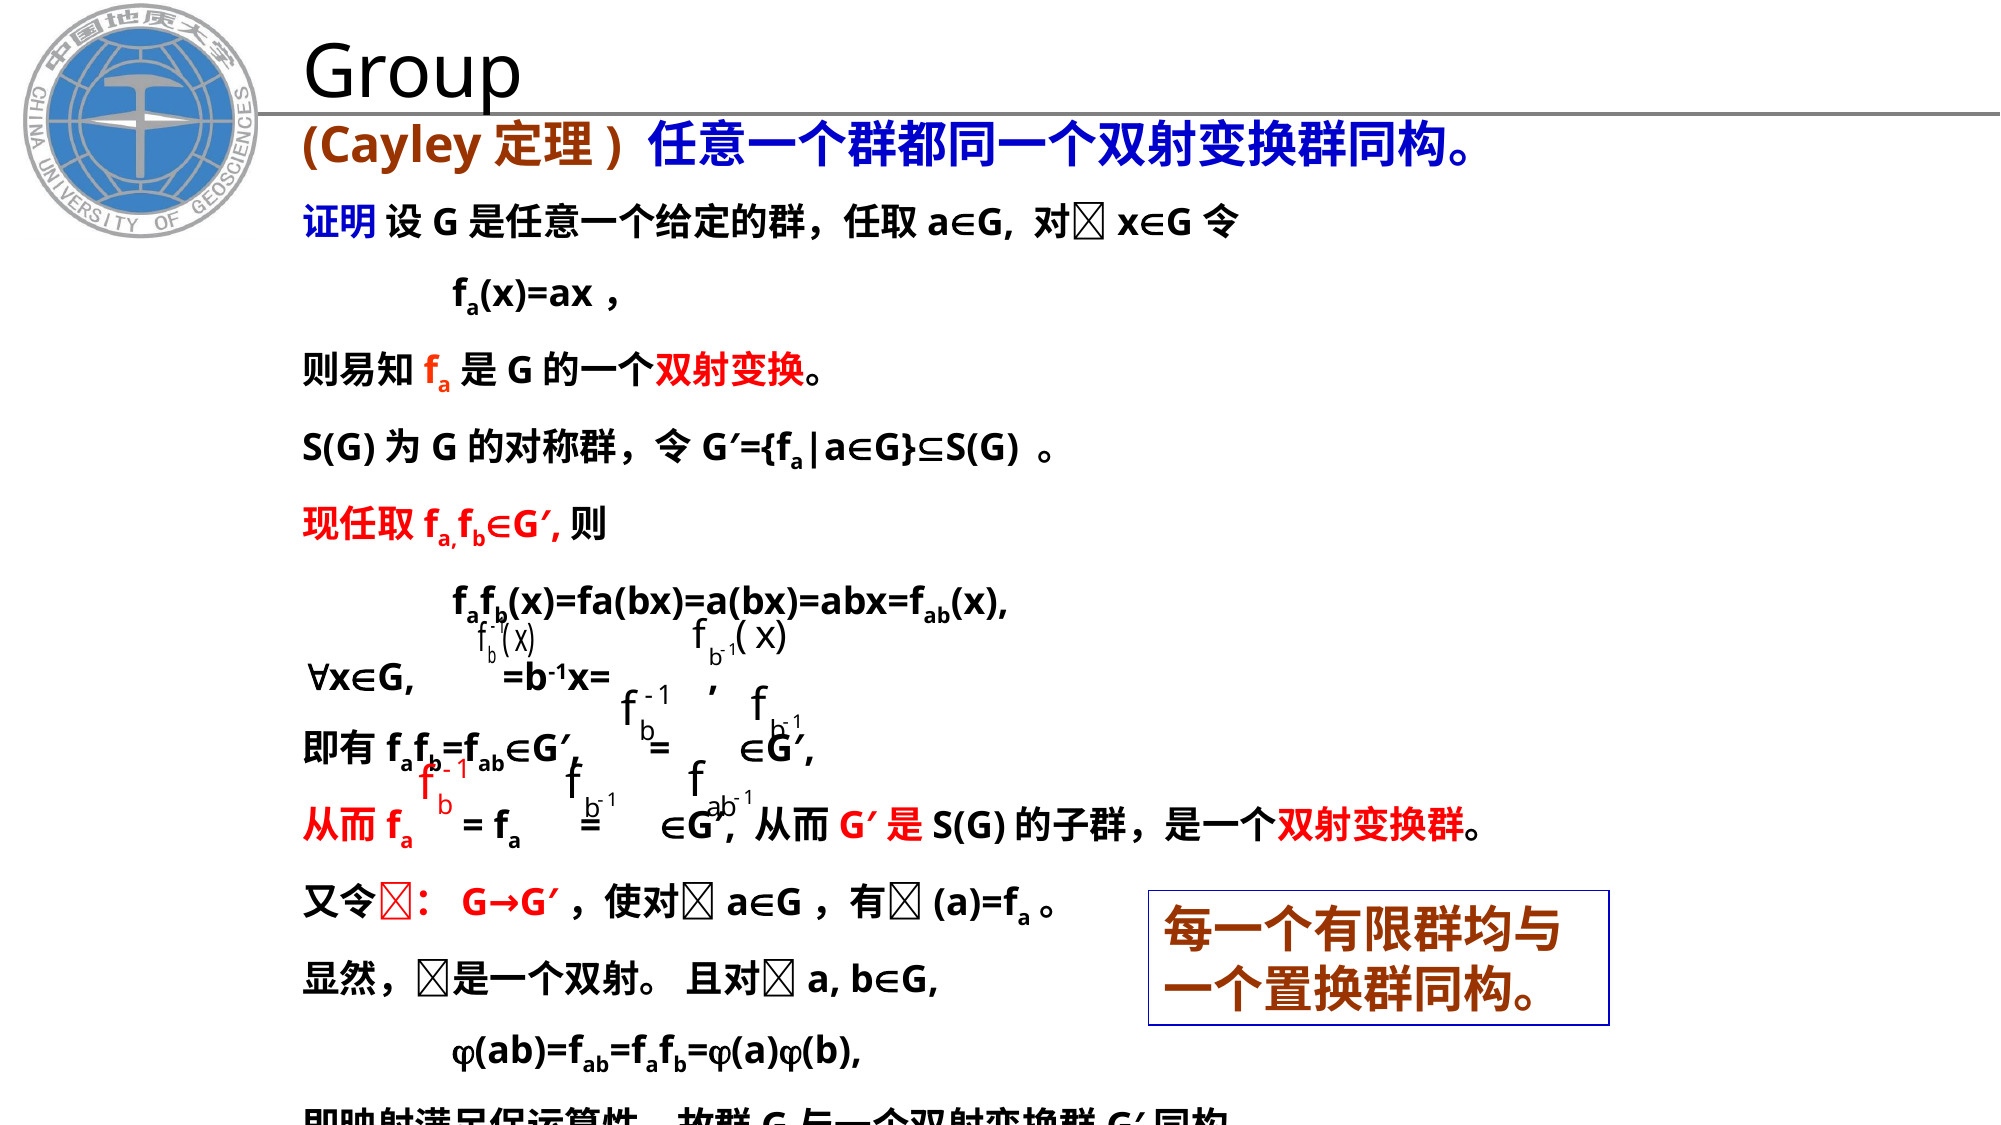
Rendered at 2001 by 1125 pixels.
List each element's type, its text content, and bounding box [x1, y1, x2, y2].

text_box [687, 605, 794, 675]
text_box (Cayley定理) 任意一个群都同一个双射变换群同构。 证明 设G是任意一个给定的群，任取aG, 对xG令 fa(x)=ax， 则易知fa是G的一个双射变换。 S(G)为G的对称群，令G′={fa|aG}S(G) 。 现任取fa,fbG′,则 fafb(x)=fa(bx)=a(bx)=abx=fab(x), xG, =b-1x= , 即有fafb=fabG′, = G′, 从而fa = fa = G′, 从而G′是S(G)的子群，是一个双射变换群。 又令：G→G′，使对aG，有(a)=fa。 显然，是一个双射。 且对a, bG, (ab)=fab=fafb=(a)(b), 即映射满足保运算性。故群G与一个双射变换群G′同构。 [287, 98, 1565, 975]
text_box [615, 671, 676, 749]
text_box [559, 749, 625, 829]
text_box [474, 605, 539, 672]
picture [21, 3, 258, 239]
text_box Group [287, 15, 1233, 98]
text_box 每一个有限群均与一个置换群同构。 [1148, 890, 1610, 1026]
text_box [412, 745, 474, 824]
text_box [682, 745, 765, 828]
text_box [745, 671, 811, 751]
